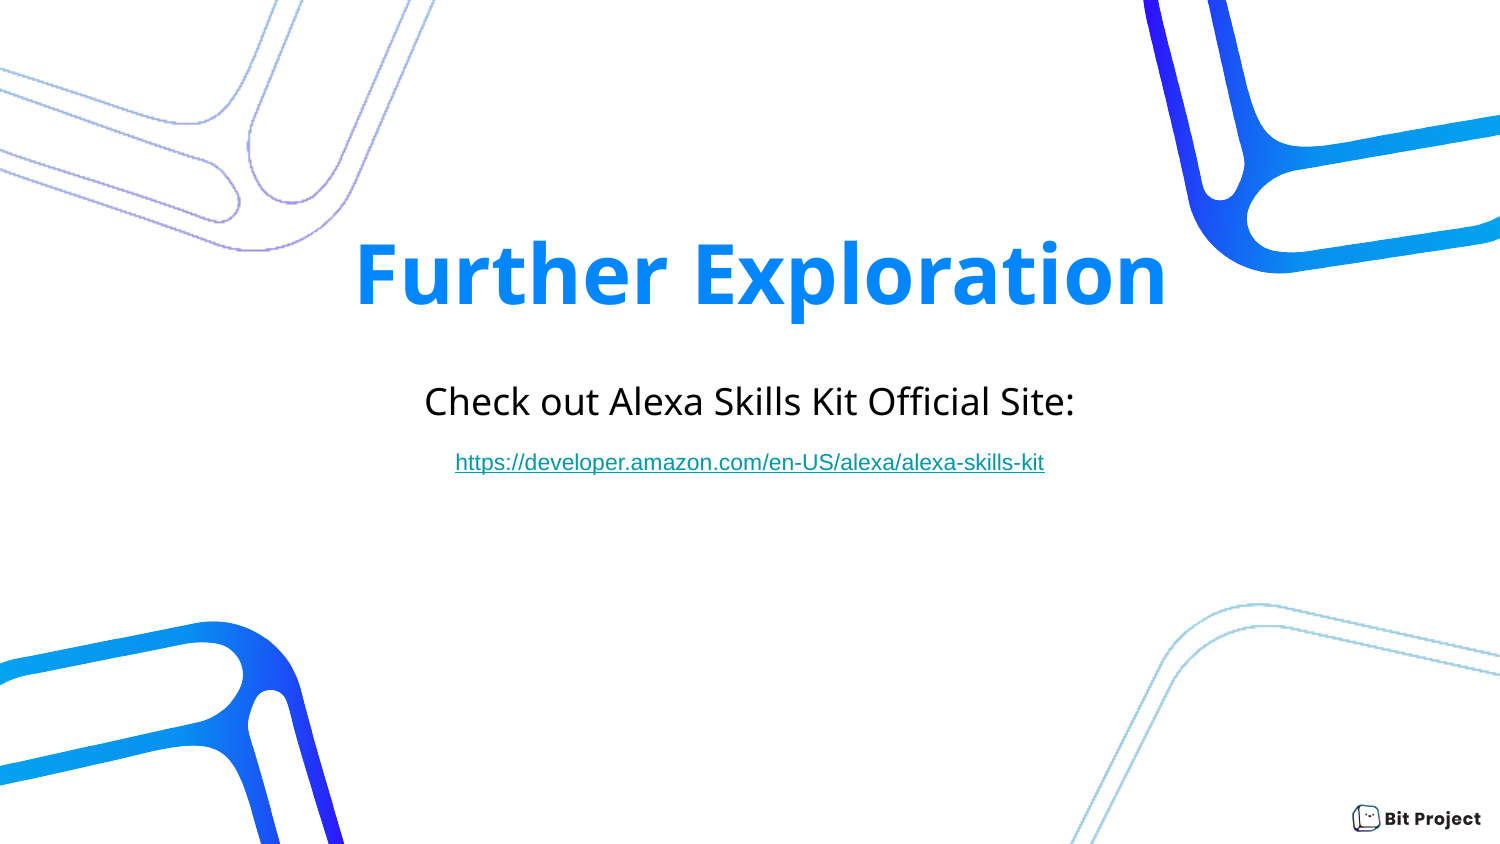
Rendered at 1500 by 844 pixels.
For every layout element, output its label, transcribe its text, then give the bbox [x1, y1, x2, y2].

picture [1349, 803, 1484, 834]
list Check out Alexa Skills Kit Official Site: https://developer.amazon.com/en-US/alexa/alexa-skills-kit [332, 356, 1168, 691]
picture [1134, 0, 1500, 283]
picture [0, 622, 353, 844]
title Further Exploration [332, 210, 1192, 332]
